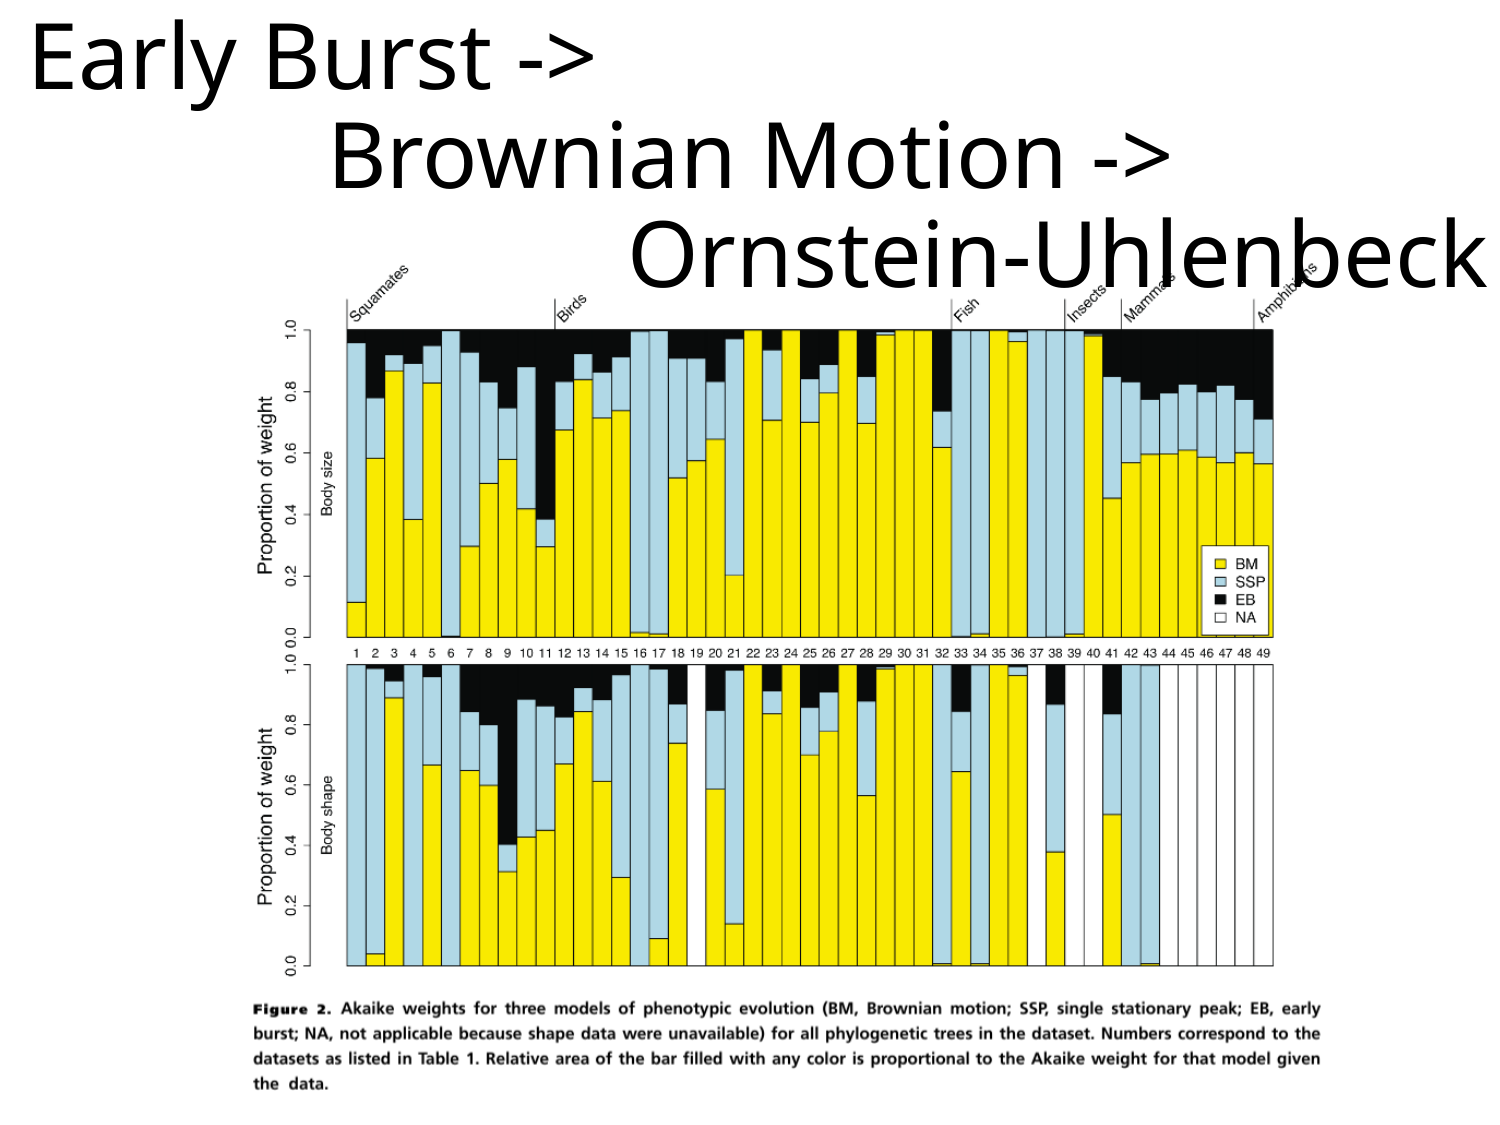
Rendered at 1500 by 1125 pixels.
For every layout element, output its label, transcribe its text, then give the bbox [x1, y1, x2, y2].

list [167, 233, 1385, 1116]
text_box Early Burst -> Brownian Motion -> Ornstein-Uhlenbeck [11, 50, 1500, 268]
